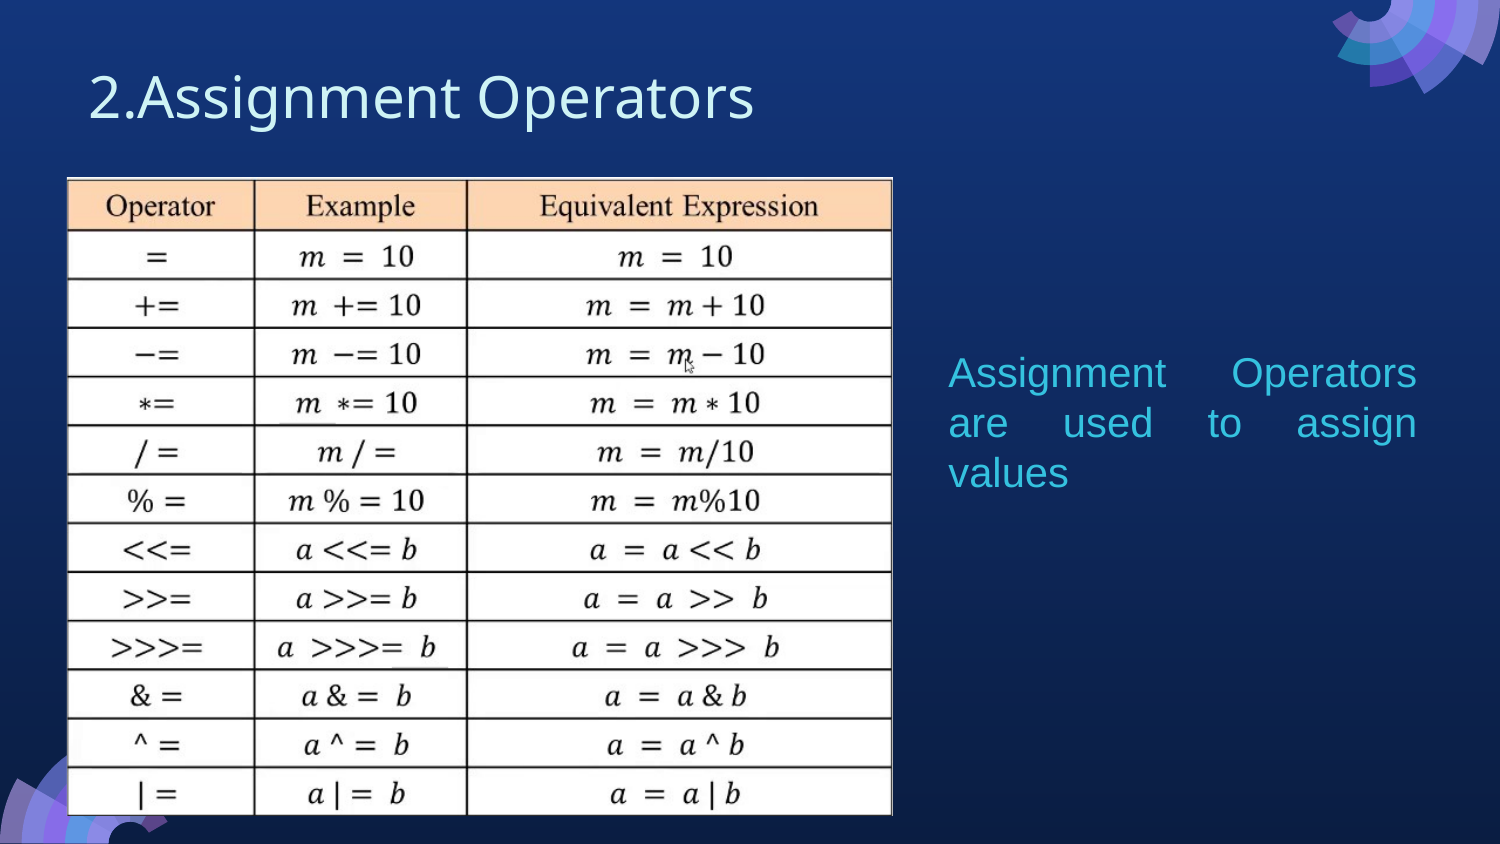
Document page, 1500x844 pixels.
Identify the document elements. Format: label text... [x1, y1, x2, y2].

title 2.Assignment Operators [73, 44, 1472, 139]
text_box Assignment Operators are used to assign values [933, 331, 1433, 512]
picture [66, 177, 894, 816]
